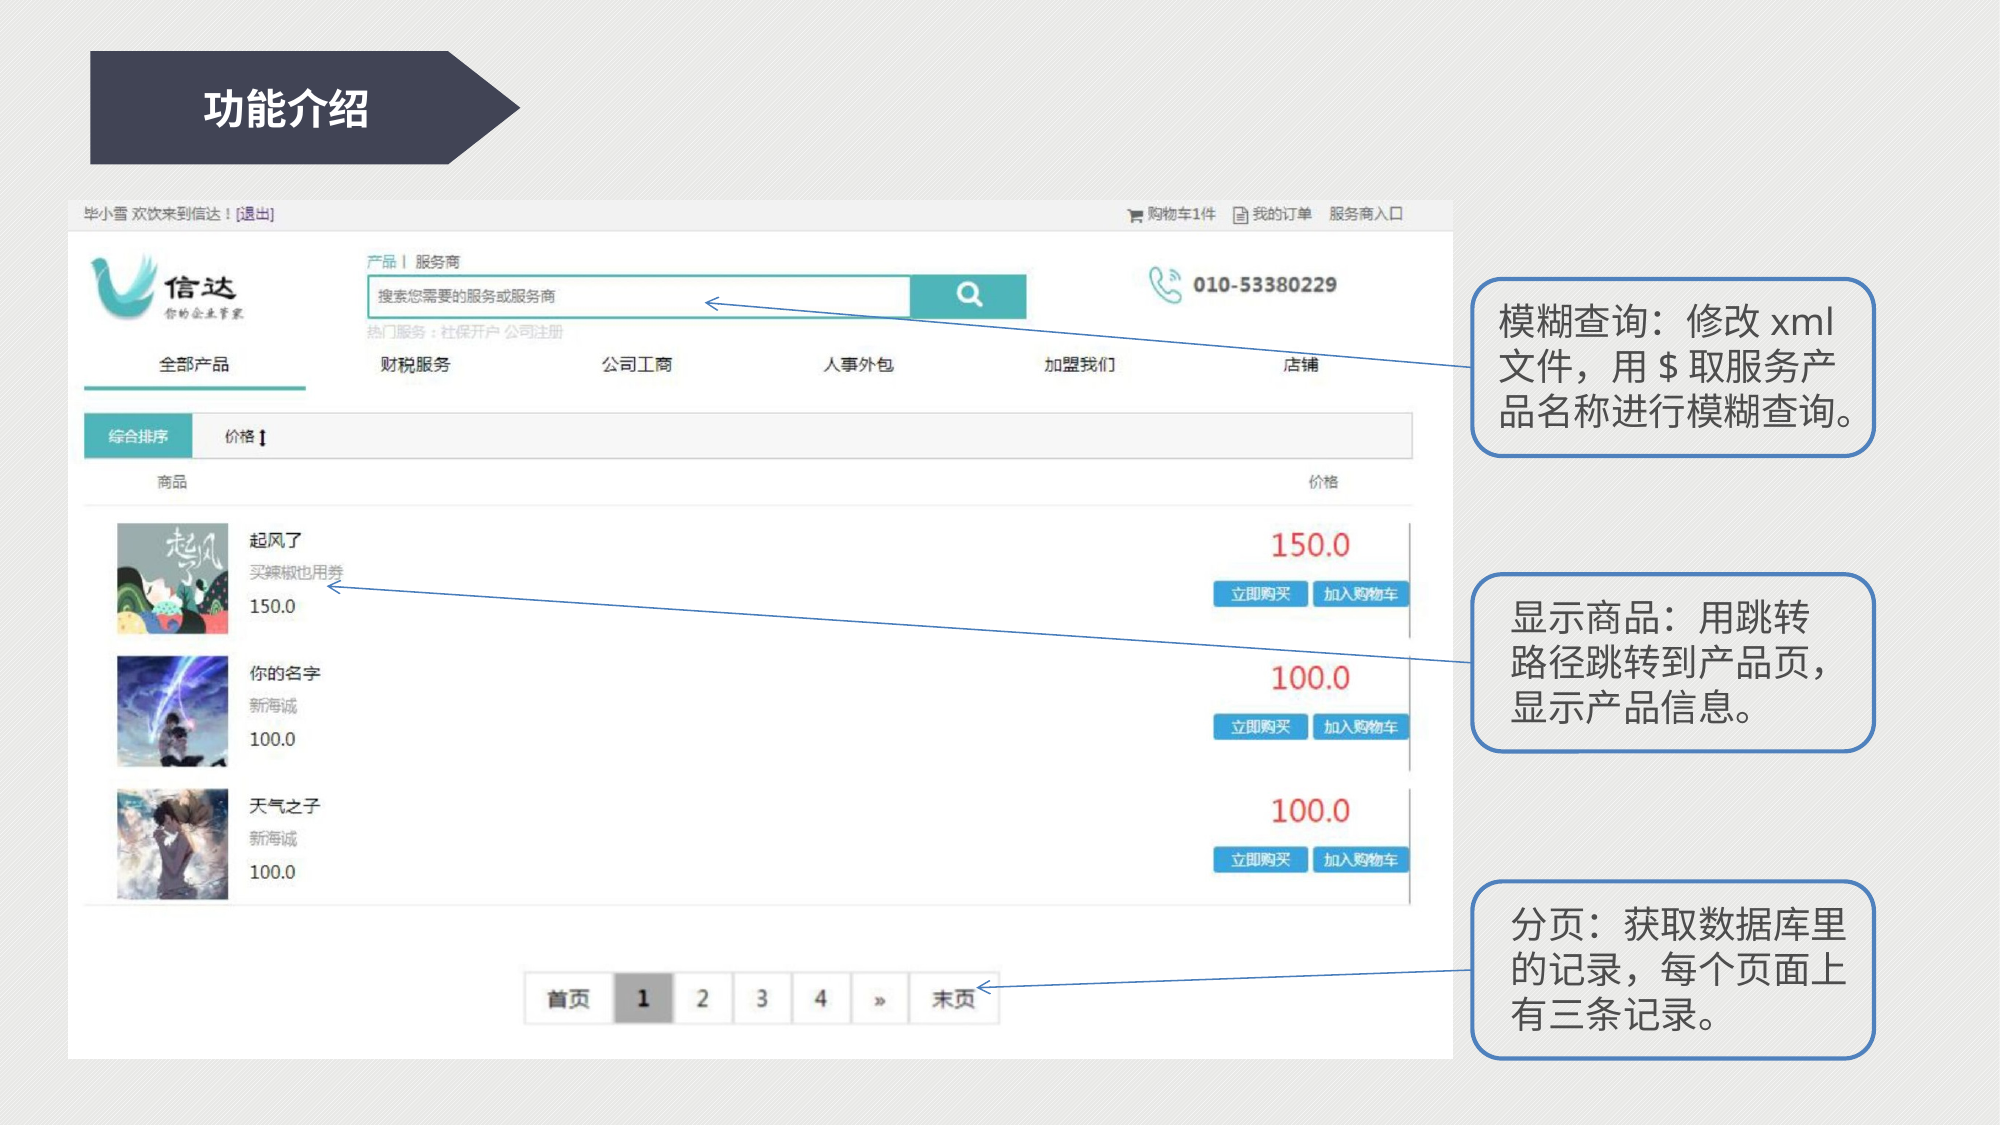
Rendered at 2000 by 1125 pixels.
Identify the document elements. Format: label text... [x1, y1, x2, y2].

text_box [1470, 879, 1873, 1061]
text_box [704, 302, 1473, 368]
text_box 模糊查询：修改xml文件，用$取服务产品名称进行模糊查询。 [1484, 290, 1863, 441]
picture [68, 200, 1453, 1059]
text_box [1470, 276, 1877, 459]
text_box 显示商品：用跳转路径跳转到产品页，显示产品信息。 [1495, 586, 1851, 736]
text_box [1470, 572, 1877, 754]
text_box 功能介绍 [90, 51, 521, 165]
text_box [326, 585, 1473, 664]
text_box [975, 969, 1473, 988]
text_box 分页：获取数据库里的记录，每个页面上有三条记录。 [1495, 893, 1874, 1043]
